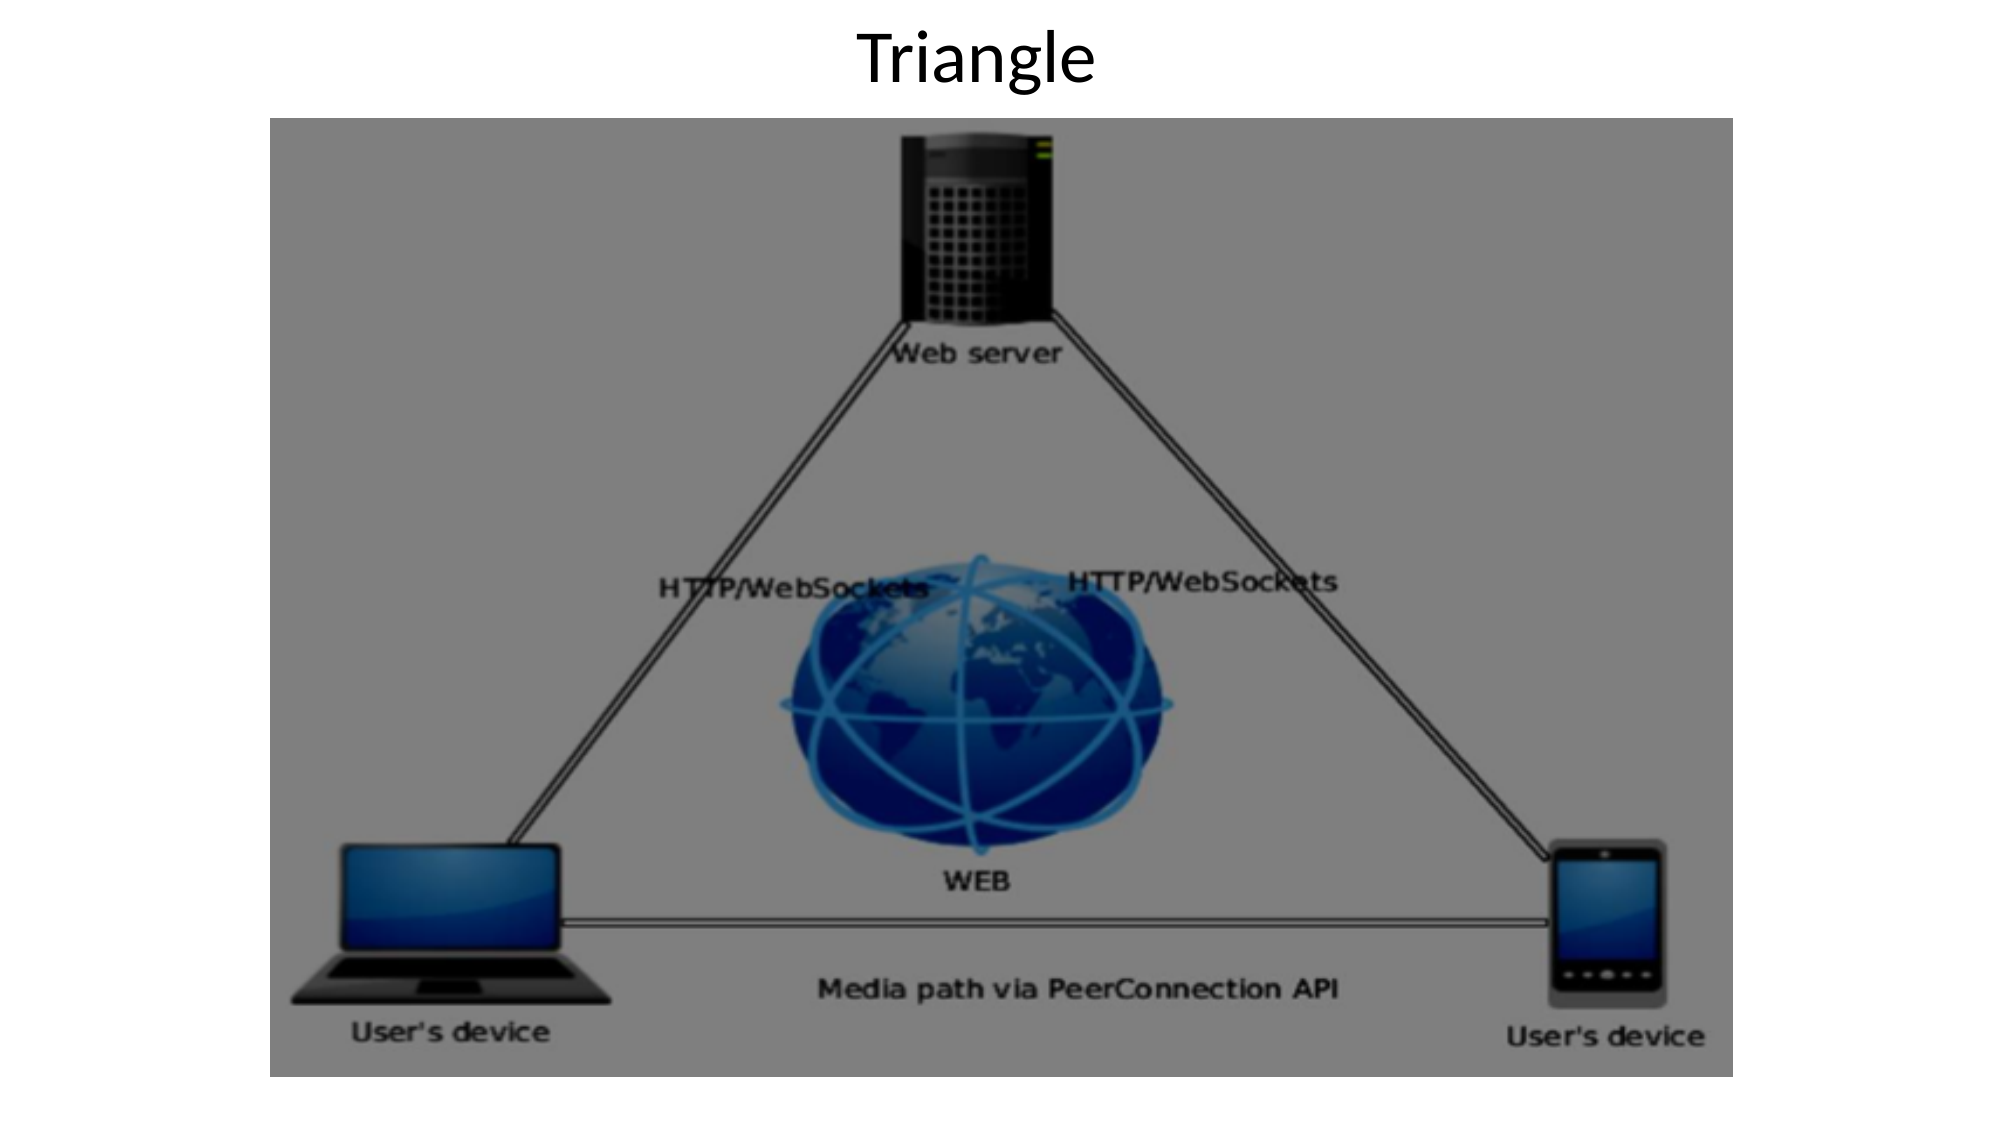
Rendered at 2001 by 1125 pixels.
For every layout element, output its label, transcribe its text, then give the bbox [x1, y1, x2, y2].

picture [270, 118, 1733, 1077]
text_box Triangle [306, 0, 1630, 105]
